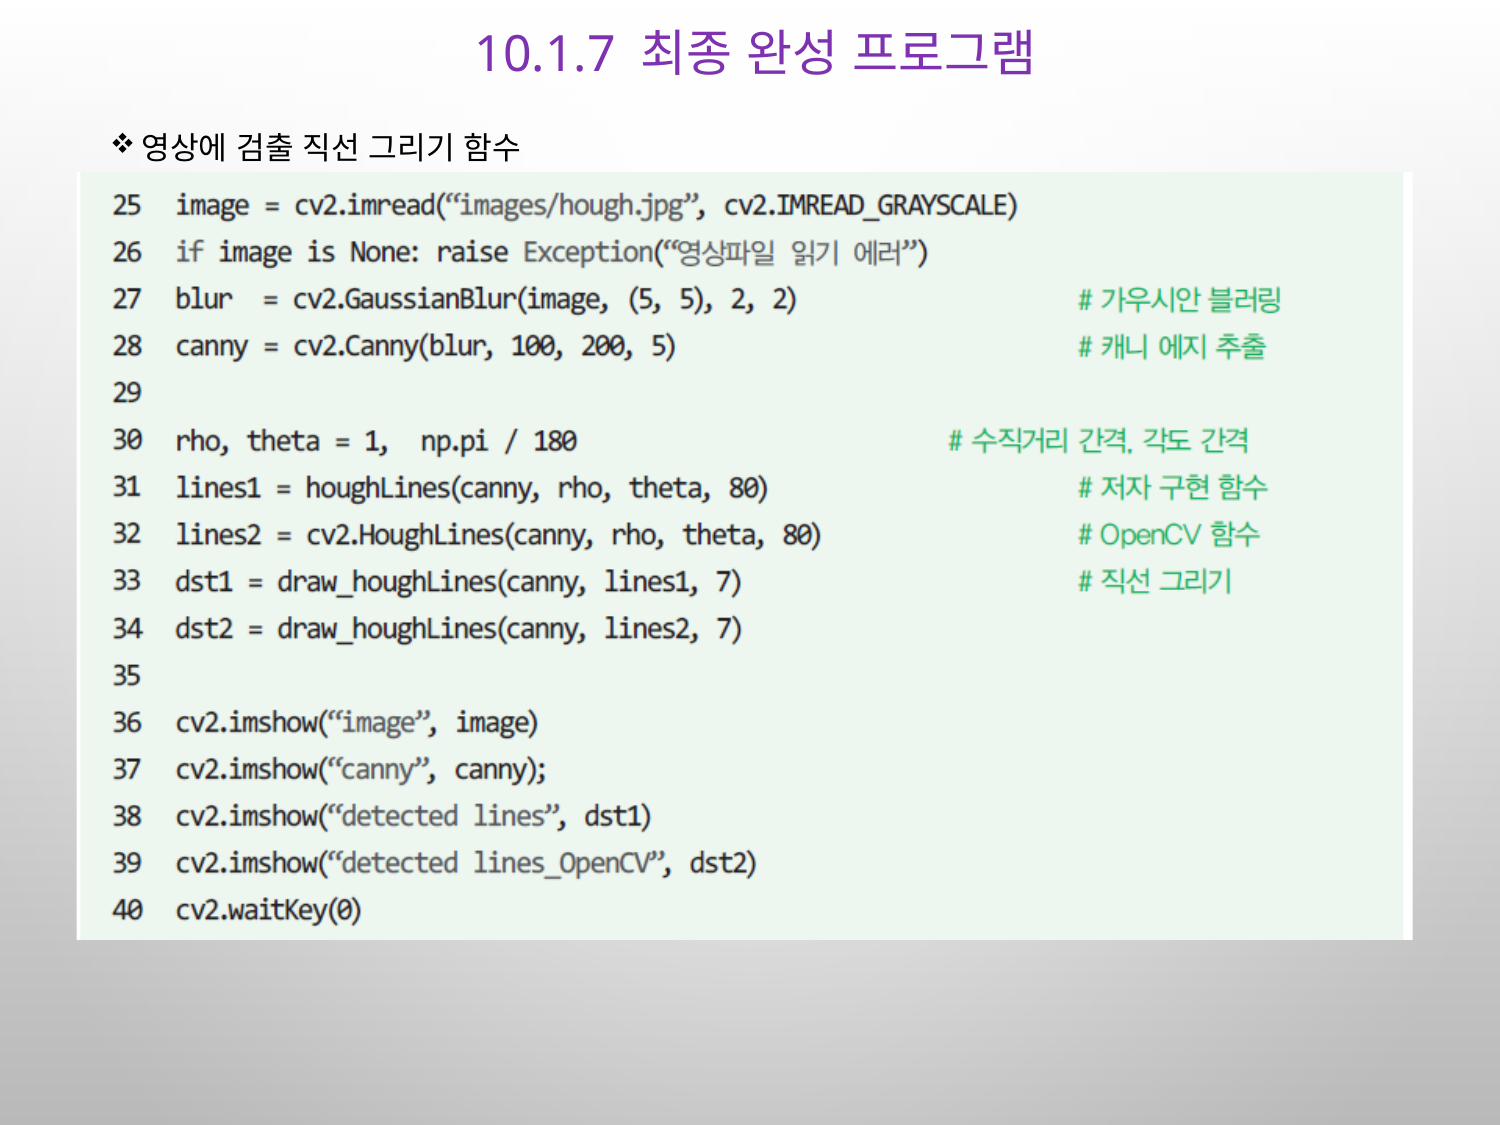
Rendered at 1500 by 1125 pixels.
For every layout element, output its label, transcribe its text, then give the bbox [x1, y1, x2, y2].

picture [0, 0, 1500, 1125]
list 영상에 검출 직선 그리기 함수 [53, 113, 1459, 1102]
title 10.1.7 최종 완성 프로그램 [53, 4, 1459, 107]
